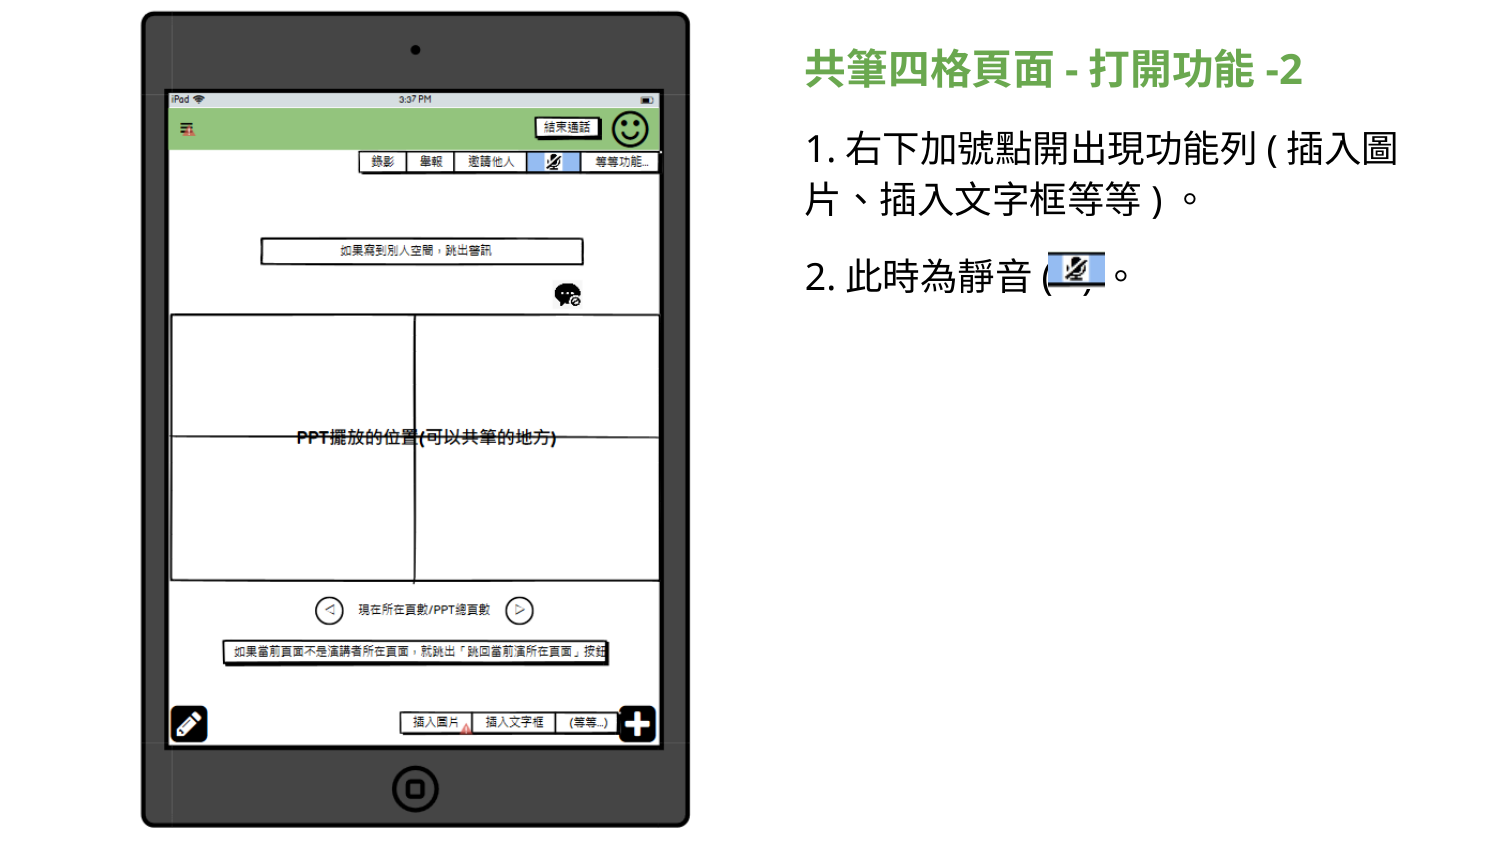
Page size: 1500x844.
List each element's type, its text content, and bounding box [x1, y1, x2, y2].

picture [132, 0, 708, 844]
list 共筆四格頁面-打開功能-2 1.右下加號點開出現功能列(插入圖片、插入文字框等等)。 2.此時為靜音( )。 [789, 20, 1449, 805]
picture [1047, 251, 1105, 290]
